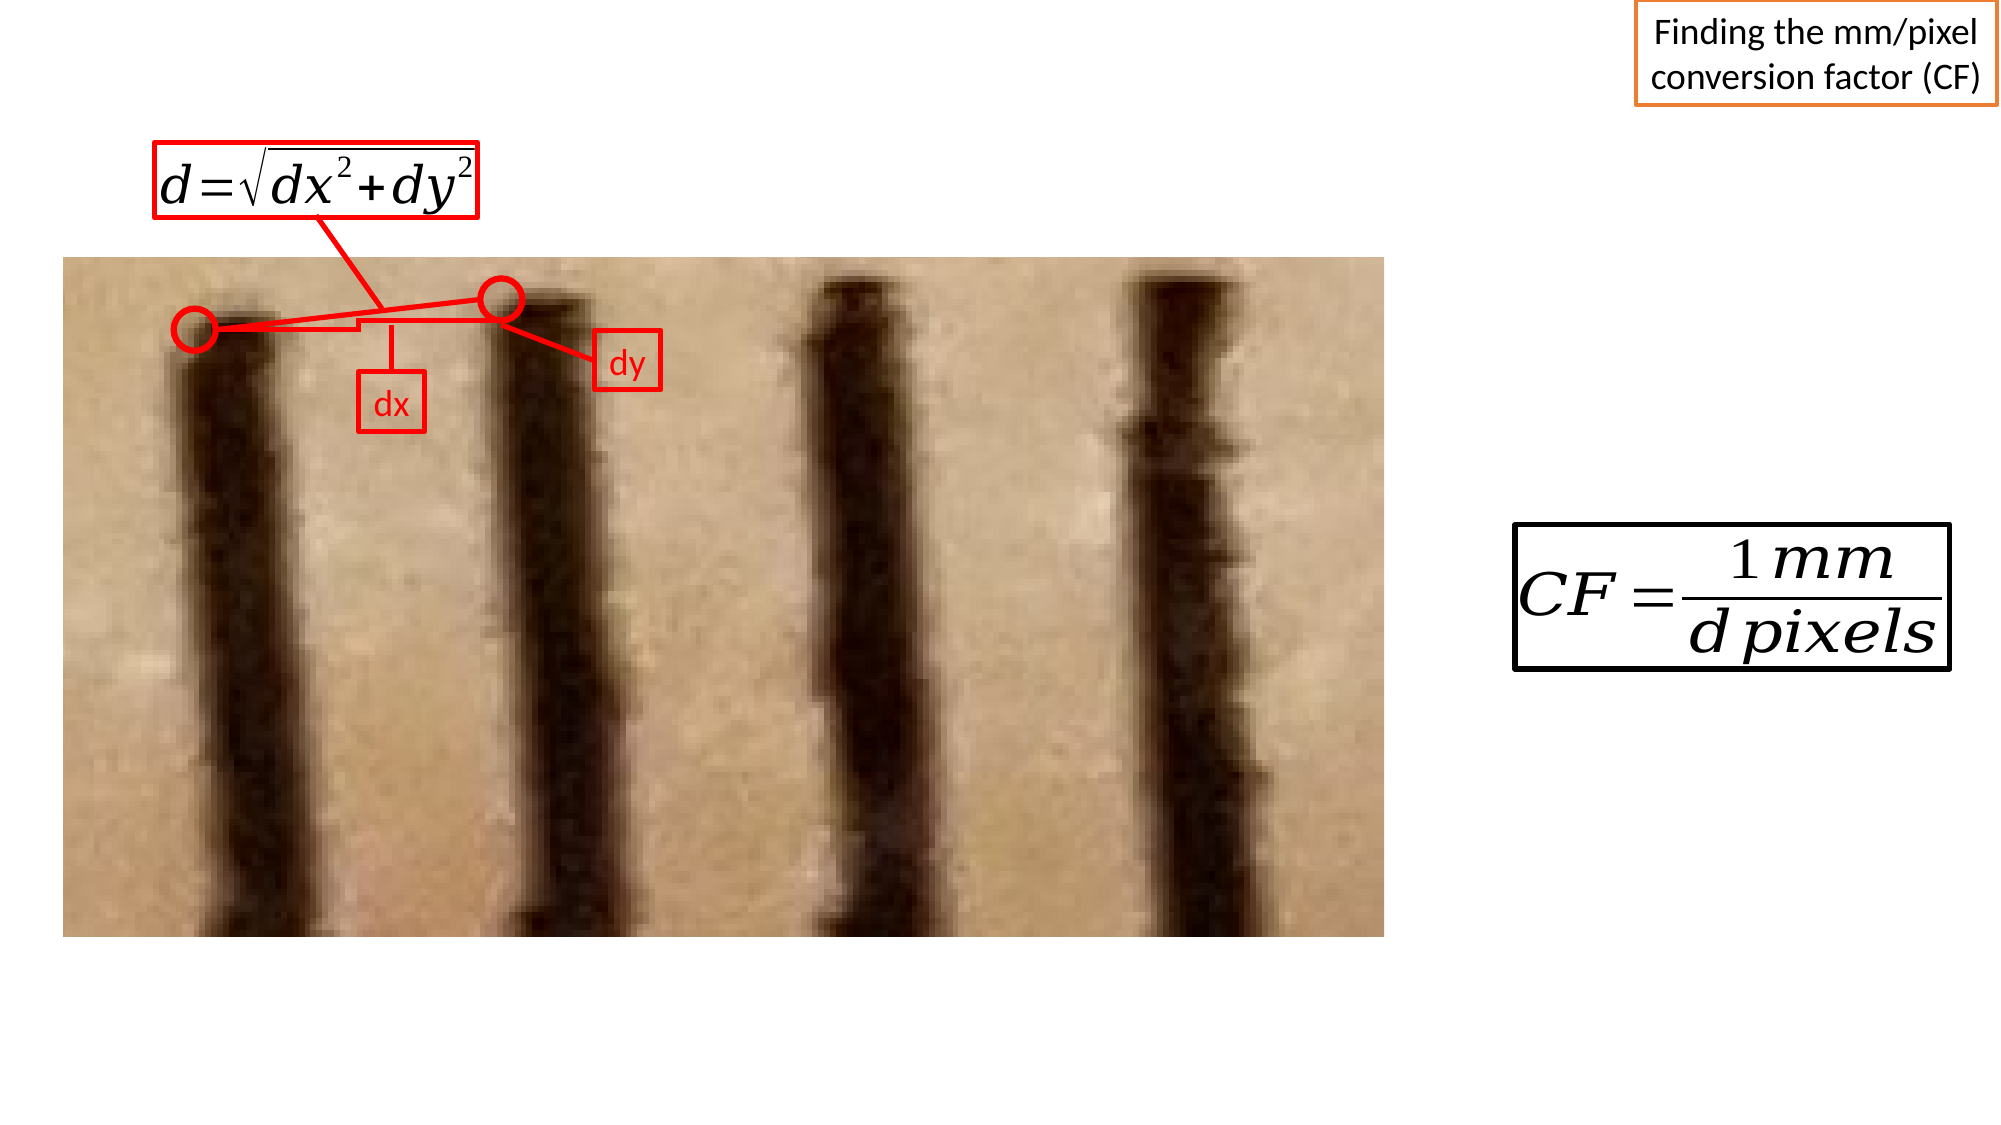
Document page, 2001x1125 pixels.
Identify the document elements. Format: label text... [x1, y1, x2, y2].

text_box Finding the mm/pixel conversion factor (CF) [1636, 0, 1997, 105]
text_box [63, 145, 1391, 937]
